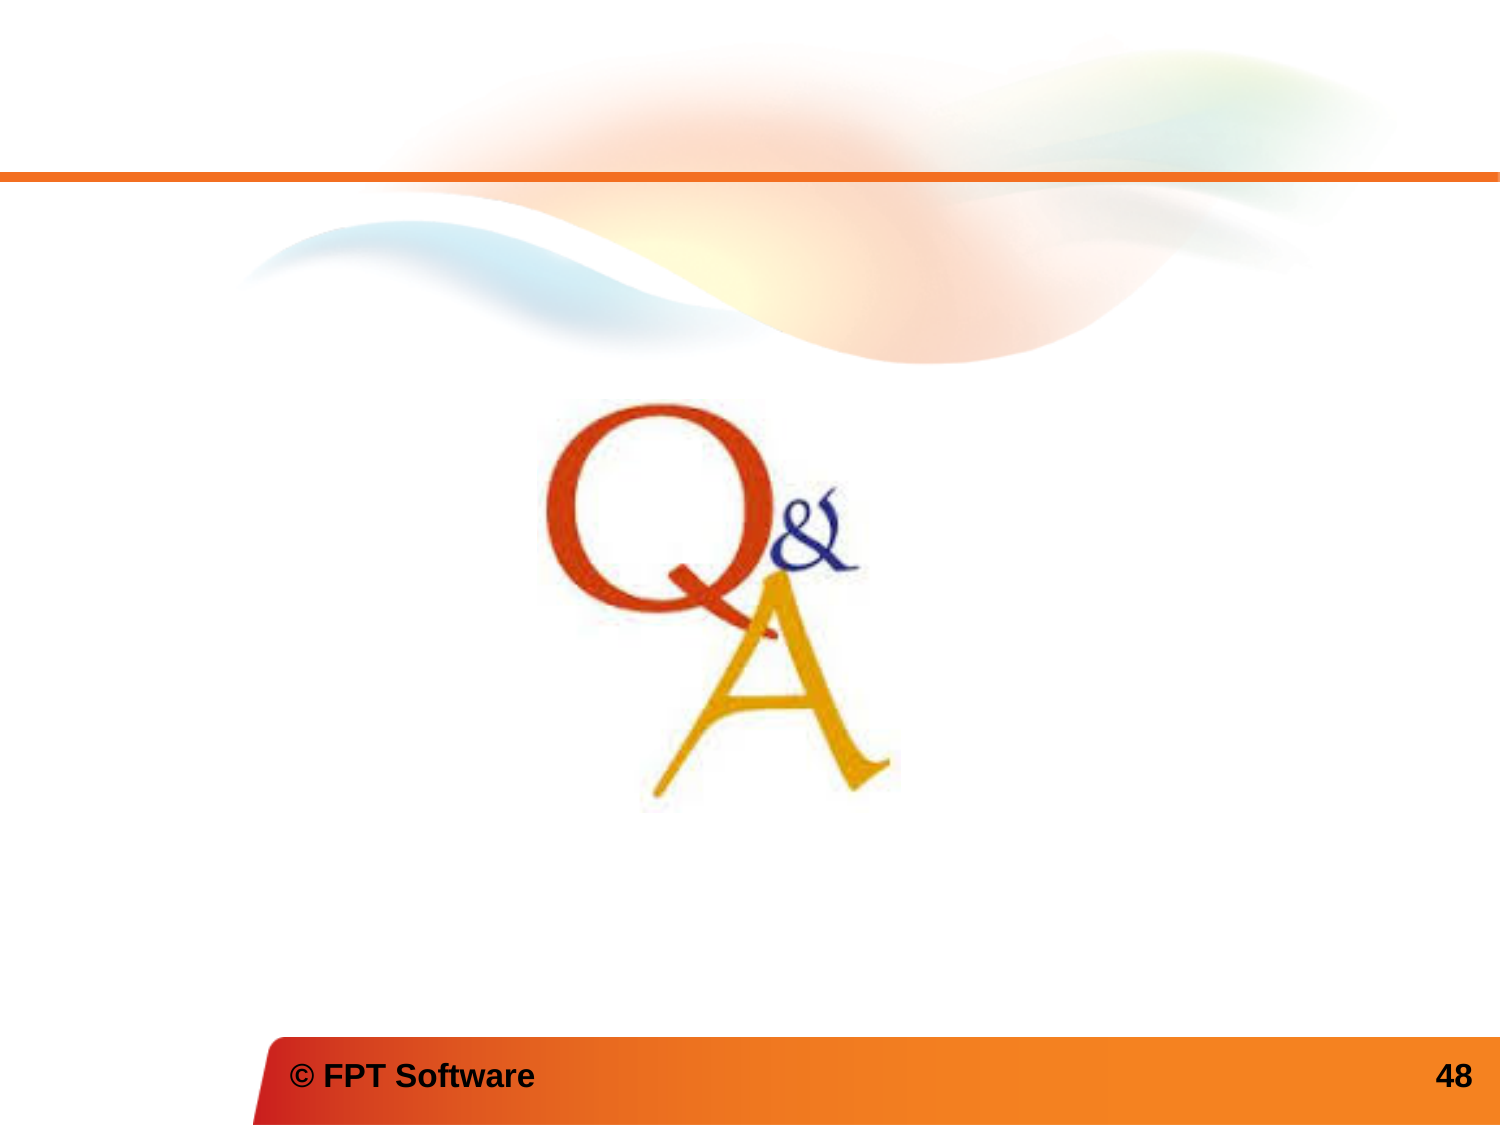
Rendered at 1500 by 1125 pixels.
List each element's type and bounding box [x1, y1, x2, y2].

picture [0, 0, 1500, 813]
picture [253, 1037, 1500, 1125]
